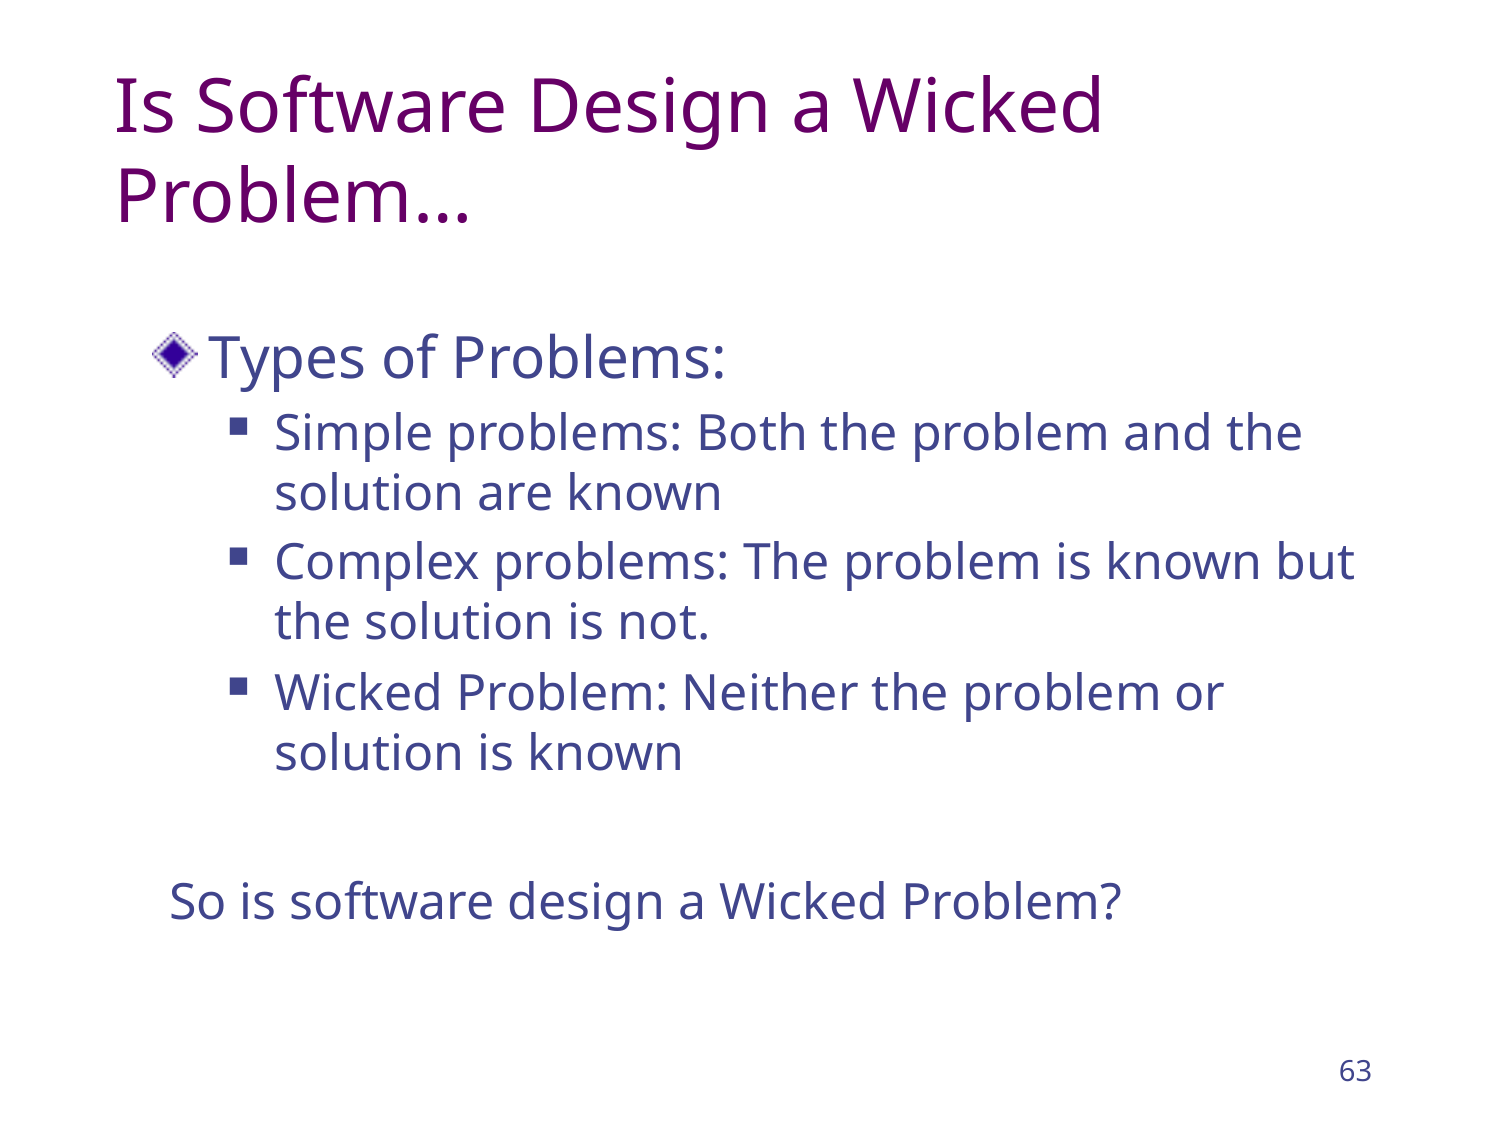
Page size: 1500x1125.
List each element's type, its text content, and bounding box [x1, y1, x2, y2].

picture [152, 332, 198, 378]
title Is Software Design a Wicked Problem… [99, 50, 1375, 238]
slide_number 63 [1074, 1025, 1388, 1100]
list Types of Problems: Simple problems: Both the problem and the solution are known Complex problems: The problem is known but the solution is not. Wicked Problem: Neither the problem or solution is known [137, 312, 1413, 988]
text_box So is software design a Wicked Problem? [154, 862, 1138, 938]
